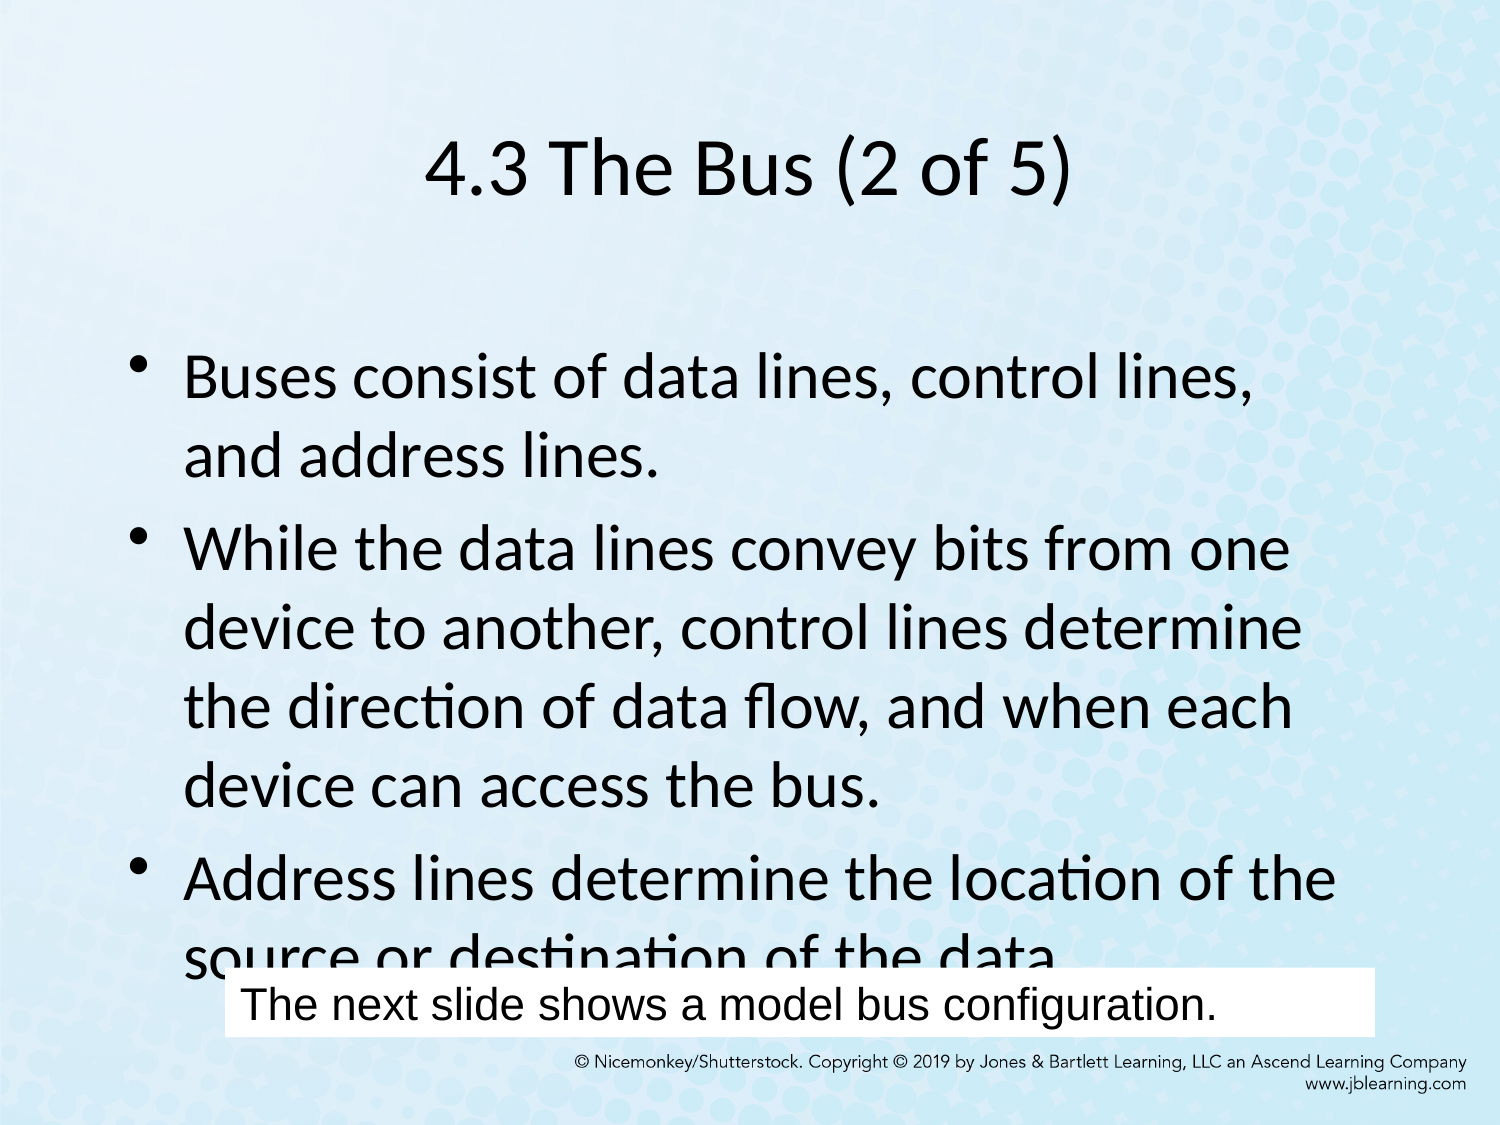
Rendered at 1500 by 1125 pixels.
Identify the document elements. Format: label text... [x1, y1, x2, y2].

picture [0, 0, 1500, 1125]
title 4.3 The Bus (2 of 5) [112, 62, 1388, 263]
list Buses consist of data lines, control lines, and address lines. While the data lines convey bits from one device to another, control lines determine the direction of data flow, and when each device can access the bus. Address lines determine the location of the source or destination of the data. [112, 324, 1388, 1000]
text_box The next slide shows a model bus configuration. [225, 967, 1375, 1038]
